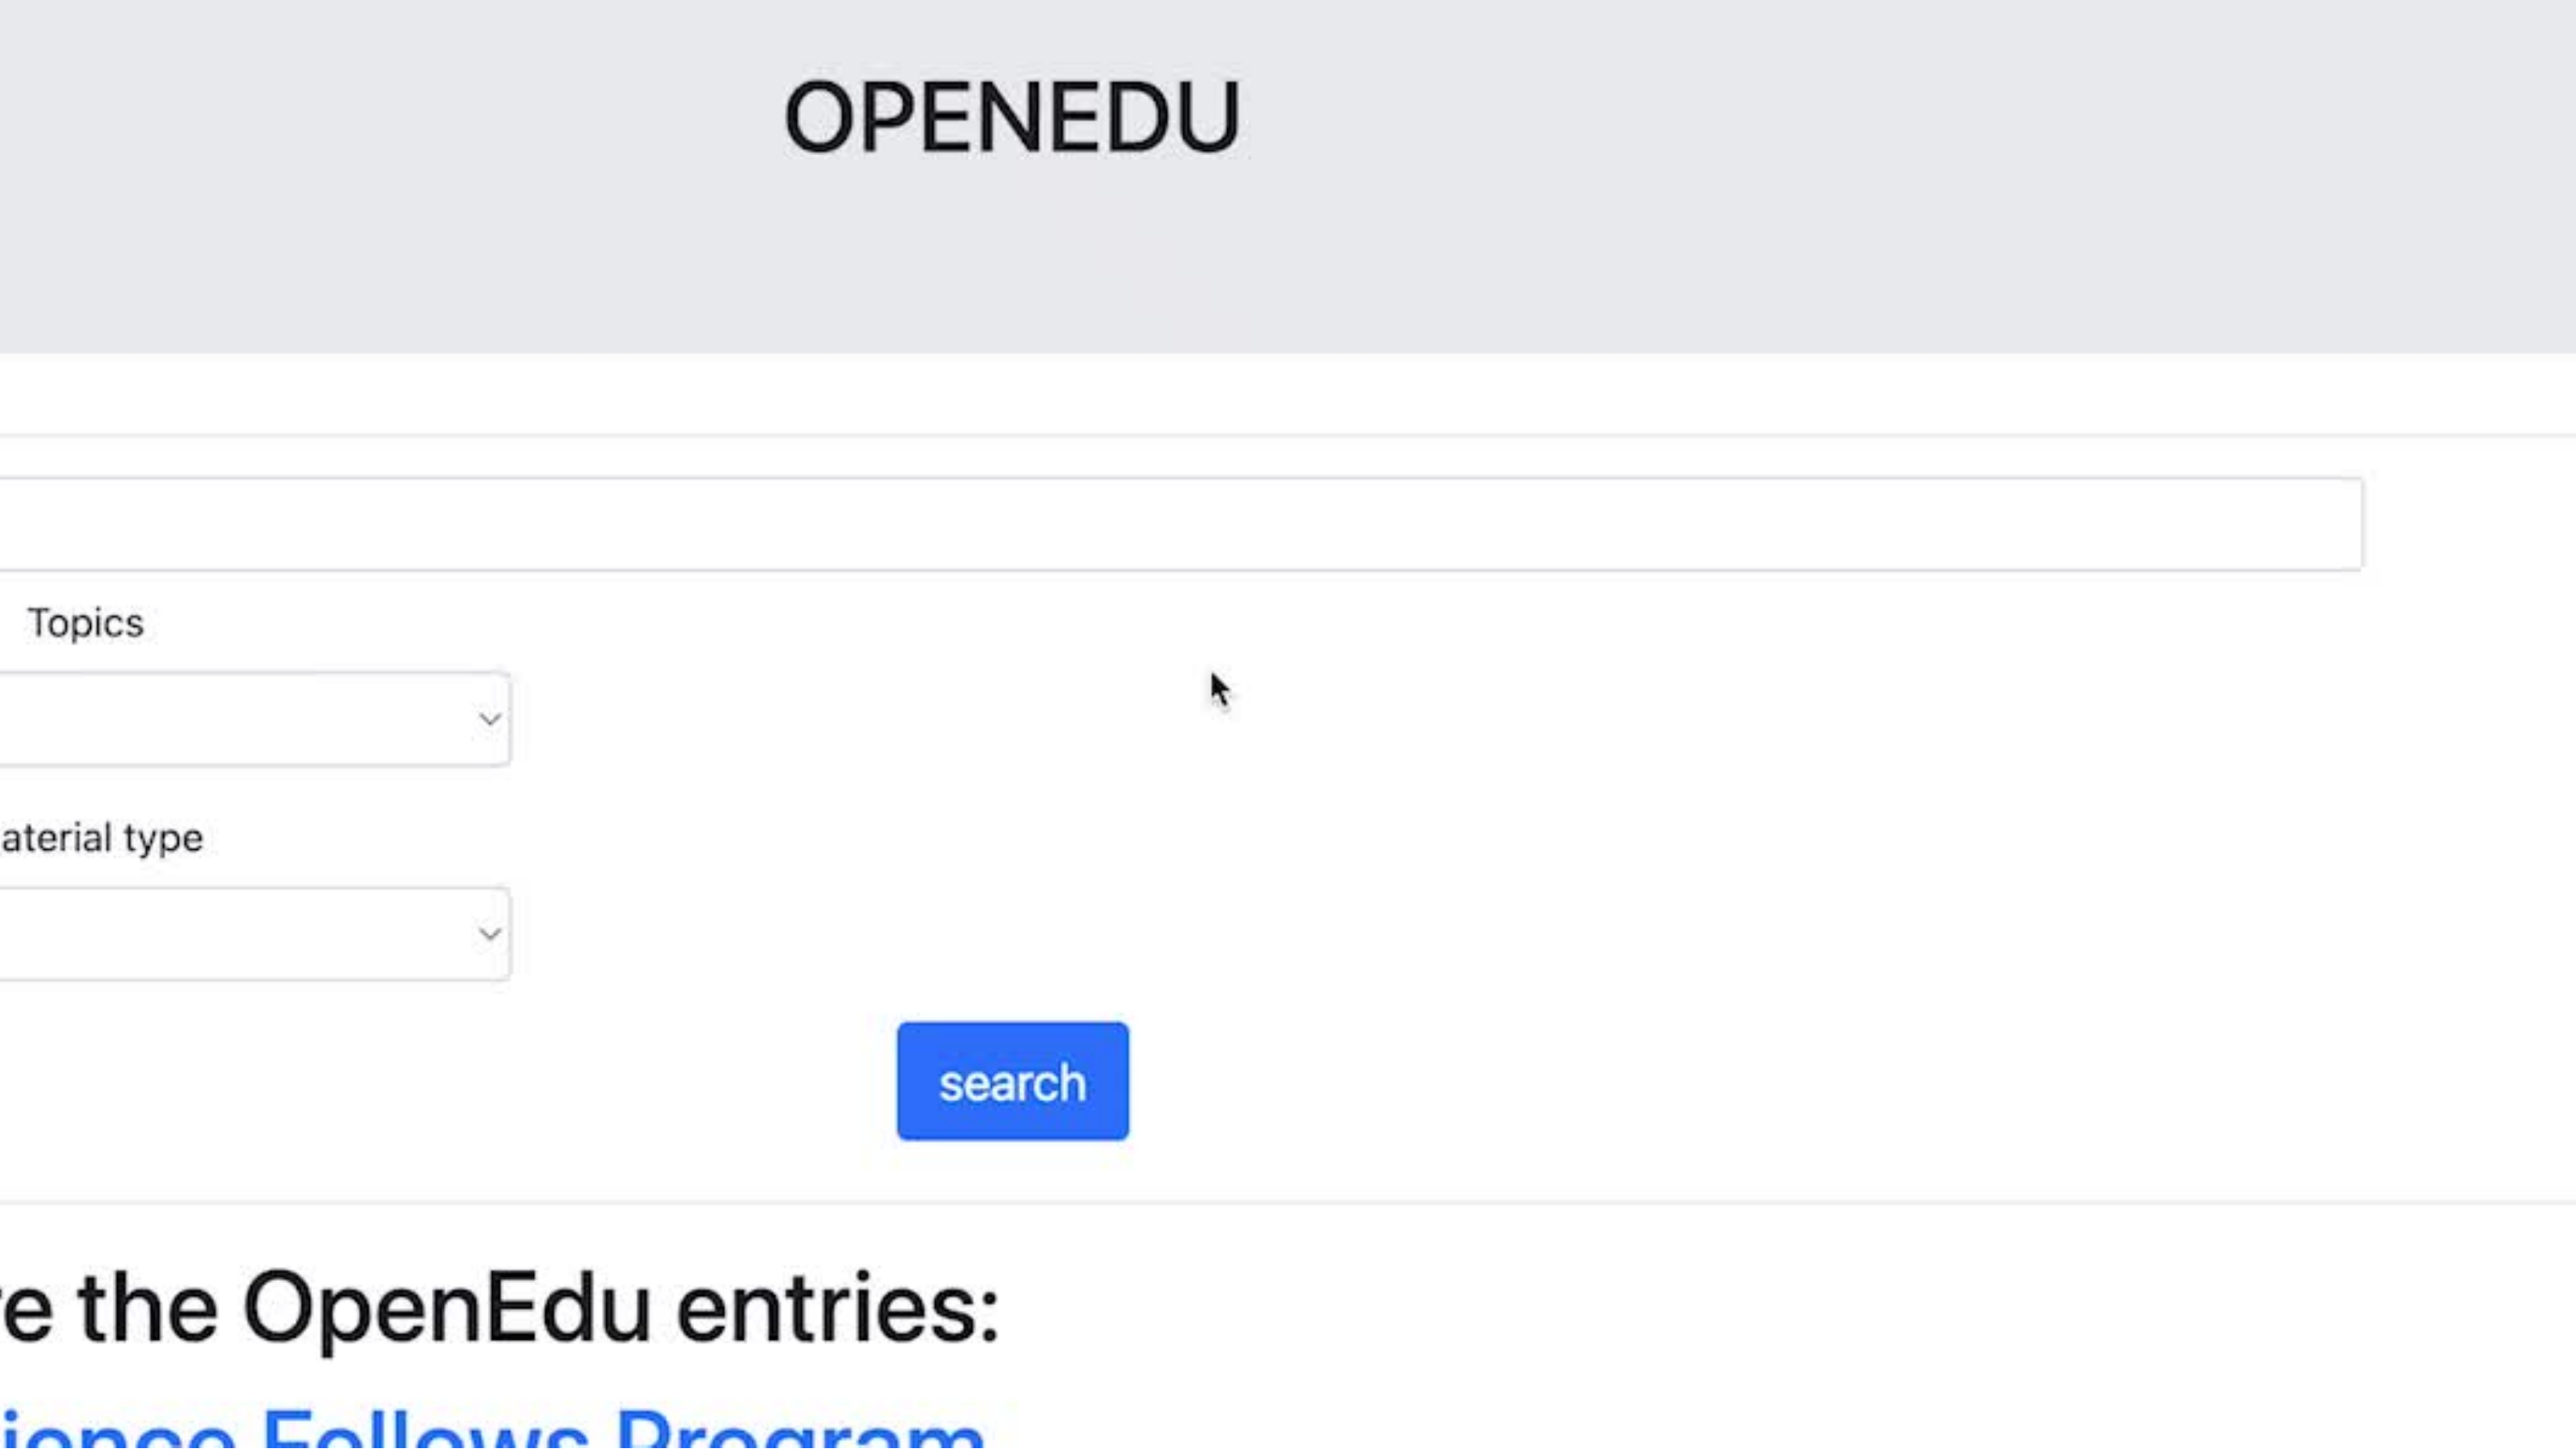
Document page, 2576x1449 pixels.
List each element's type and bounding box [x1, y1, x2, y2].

text_box [0, 0, 2576, 1449]
